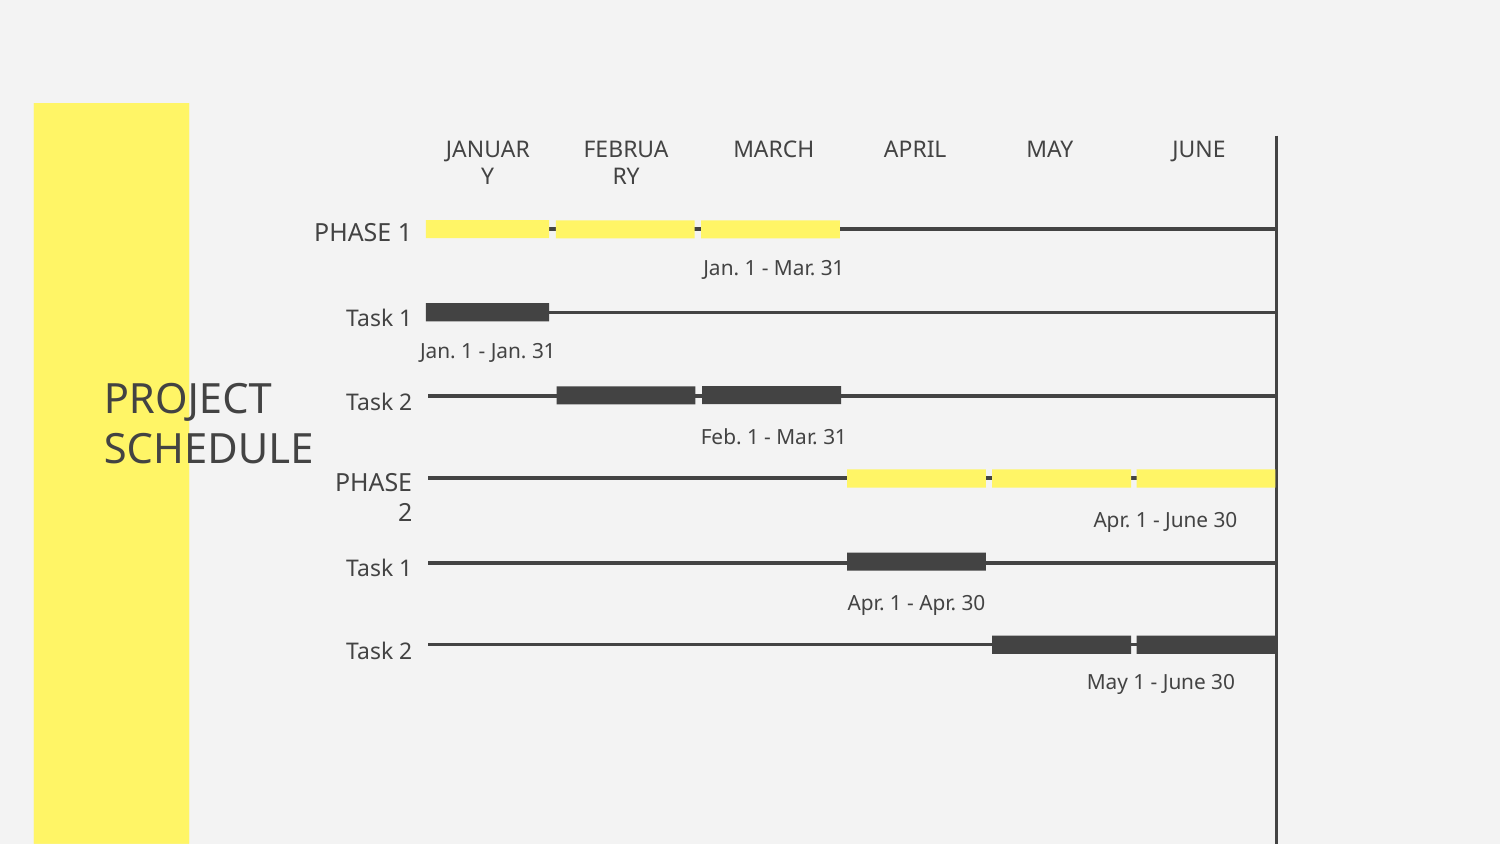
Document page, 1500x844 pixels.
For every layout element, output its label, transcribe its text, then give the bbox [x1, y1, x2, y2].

text_box PHASE 1 [294, 201, 428, 248]
text_box [555, 220, 695, 228]
subtitle MARCH [714, 119, 834, 166]
text_box [33, 103, 190, 844]
subtitle JANUARY [427, 119, 548, 166]
text_box [1136, 635, 1272, 643]
text_box Task 1 [315, 284, 428, 331]
text_box [847, 552, 986, 562]
subtitle APRIL [855, 119, 976, 166]
text_box Apr. 1 - June 30 [1037, 491, 1253, 532]
text_box [428, 303, 550, 312]
text_box [992, 469, 1132, 477]
text_box Apr. 1 - Apr. 30 [829, 574, 1004, 615]
text_box PHASE 2 [315, 451, 428, 497]
text_box [1136, 469, 1272, 477]
text_box Task 2 [315, 617, 428, 663]
text_box Jan. 1 - Jan. 31 [386, 322, 590, 363]
text_box [556, 386, 696, 395]
text_box [701, 220, 840, 228]
text_box May 1 - June 30 [1054, 653, 1250, 694]
subtitle MAY [989, 119, 1110, 166]
text_box Feb. 1 - Mar. 31 [672, 408, 876, 448]
text_box [428, 220, 550, 228]
title PROJECT SCHEDULE [88, 351, 336, 492]
text_box [847, 469, 986, 477]
subtitle FEBRUARY [566, 119, 686, 166]
text_box Task 2 [315, 367, 428, 414]
text_box Task 1 [315, 534, 428, 580]
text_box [1136, 479, 1276, 488]
text_box Jan. 1 - Mar. 31 [666, 239, 882, 280]
subtitle JUNE [1139, 119, 1259, 166]
text_box [702, 386, 842, 395]
text_box [992, 635, 1132, 643]
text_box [1136, 646, 1276, 654]
